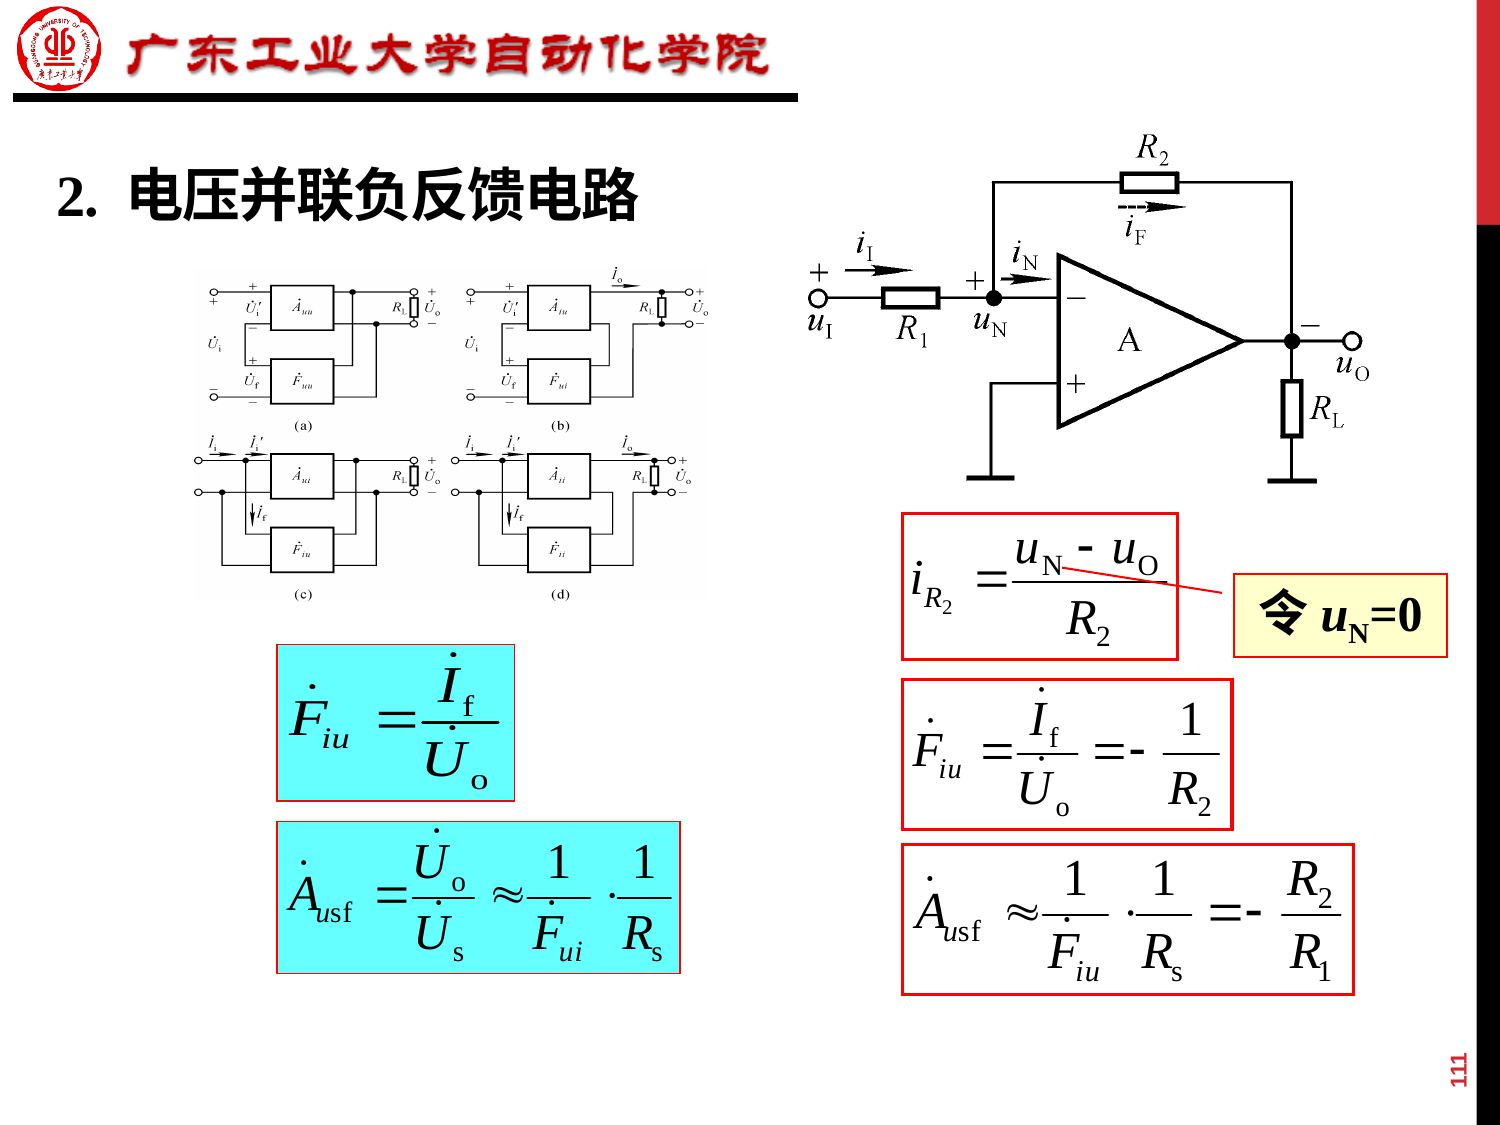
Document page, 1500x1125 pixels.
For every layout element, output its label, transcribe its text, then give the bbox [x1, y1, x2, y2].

title 2. 电压并联负反馈电路 [41, 105, 1317, 236]
slide_number 111 [1427, 887, 1488, 1104]
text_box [796, 124, 1375, 494]
text_box 令uN=0 [1234, 574, 1448, 657]
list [194, 266, 708, 602]
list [277, 821, 680, 974]
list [903, 514, 1176, 658]
picture [11, 0, 812, 101]
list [903, 845, 1353, 994]
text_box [903, 680, 1231, 829]
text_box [277, 644, 515, 801]
